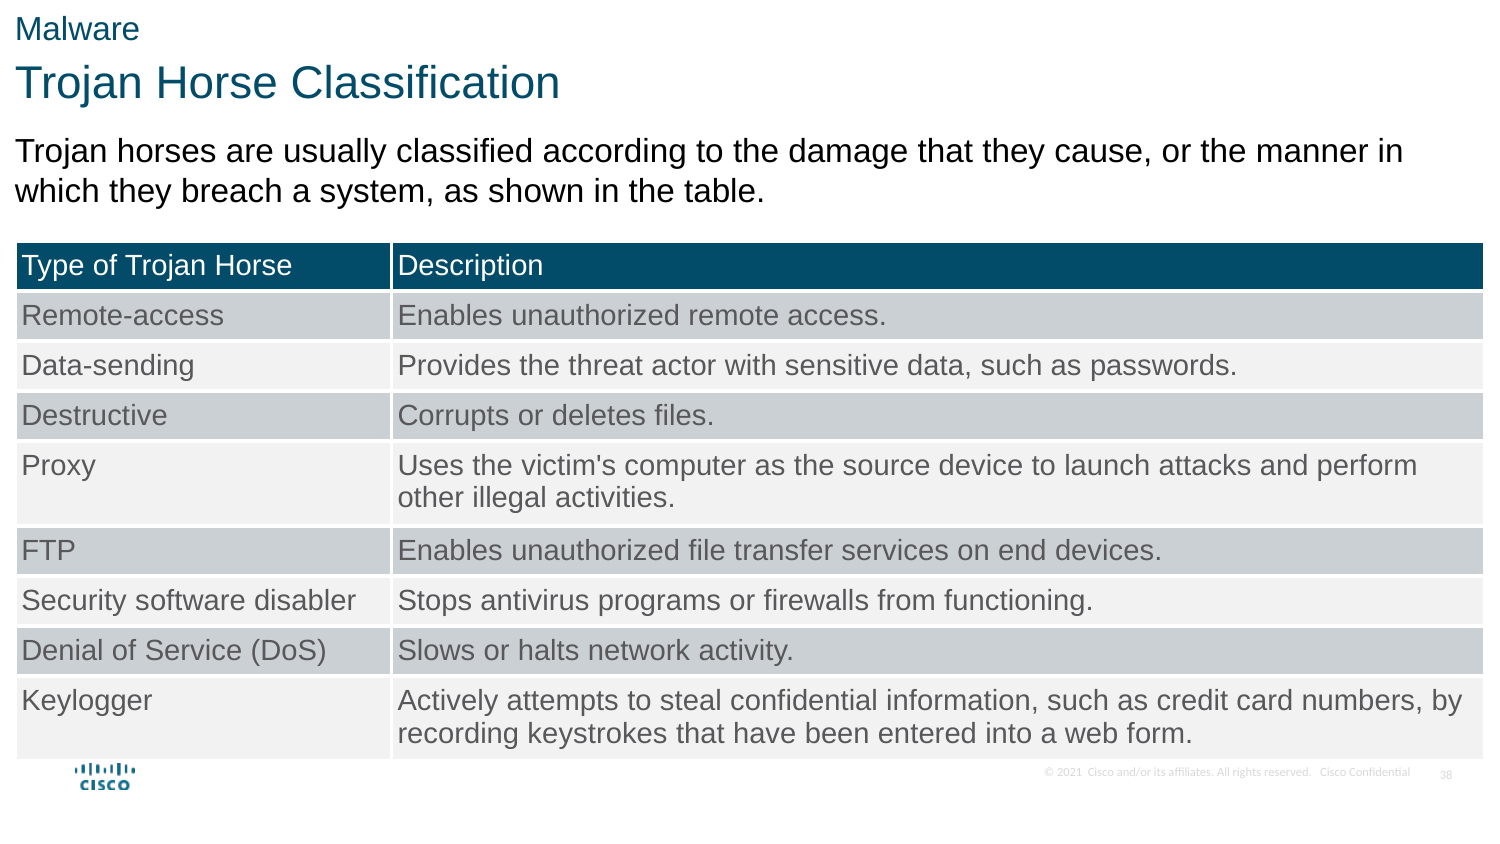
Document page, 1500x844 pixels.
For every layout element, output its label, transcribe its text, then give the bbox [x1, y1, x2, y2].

table_cell Enables unauthorized remote access. [393, 293, 1483, 339]
list Malware [0, 0, 1500, 45]
table_cell Uses the victim's computer as the source device to launch attacks and perform other illegal activities. [393, 443, 1483, 524]
table_cell Slows or halts network activity. [393, 628, 1483, 674]
text_box Trojan horses are usually classified according to the damage that they cause, or the manner in which they breach a system, as shown in the table. [0, 122, 1500, 217]
picture [75, 763, 135, 790]
table_cell Provides the threat actor with sensitive data, such as passwords. [393, 343, 1483, 389]
slide_number <number> [1425, 759, 1500, 797]
table_cell Destructive [17, 393, 390, 439]
table_cell Remote-access [17, 293, 390, 339]
table_header Type of Trojan Horse [17, 243, 390, 289]
table_cell Enables unauthorized file transfer services on end devices. [393, 528, 1483, 574]
table_cell Stops antivirus programs or firewalls from functioning. [393, 578, 1483, 624]
list Trojan Horse Classification [0, 45, 1500, 122]
table_cell FTP [17, 528, 390, 574]
table_cell Security software disabler [17, 578, 390, 624]
table_cell Corrupts or deletes files. [393, 393, 1483, 439]
table_cell Denial of Service (DoS) [17, 628, 390, 674]
table_cell Proxy [17, 443, 390, 524]
table_cell Data-sending [17, 343, 390, 389]
table_cell Actively attempts to steal confidential information, such as credit card numbers, by recording keystrokes that have been entered into a web form. [393, 678, 1483, 759]
table_header Description [393, 243, 1483, 289]
table_cell Keylogger [17, 678, 390, 759]
